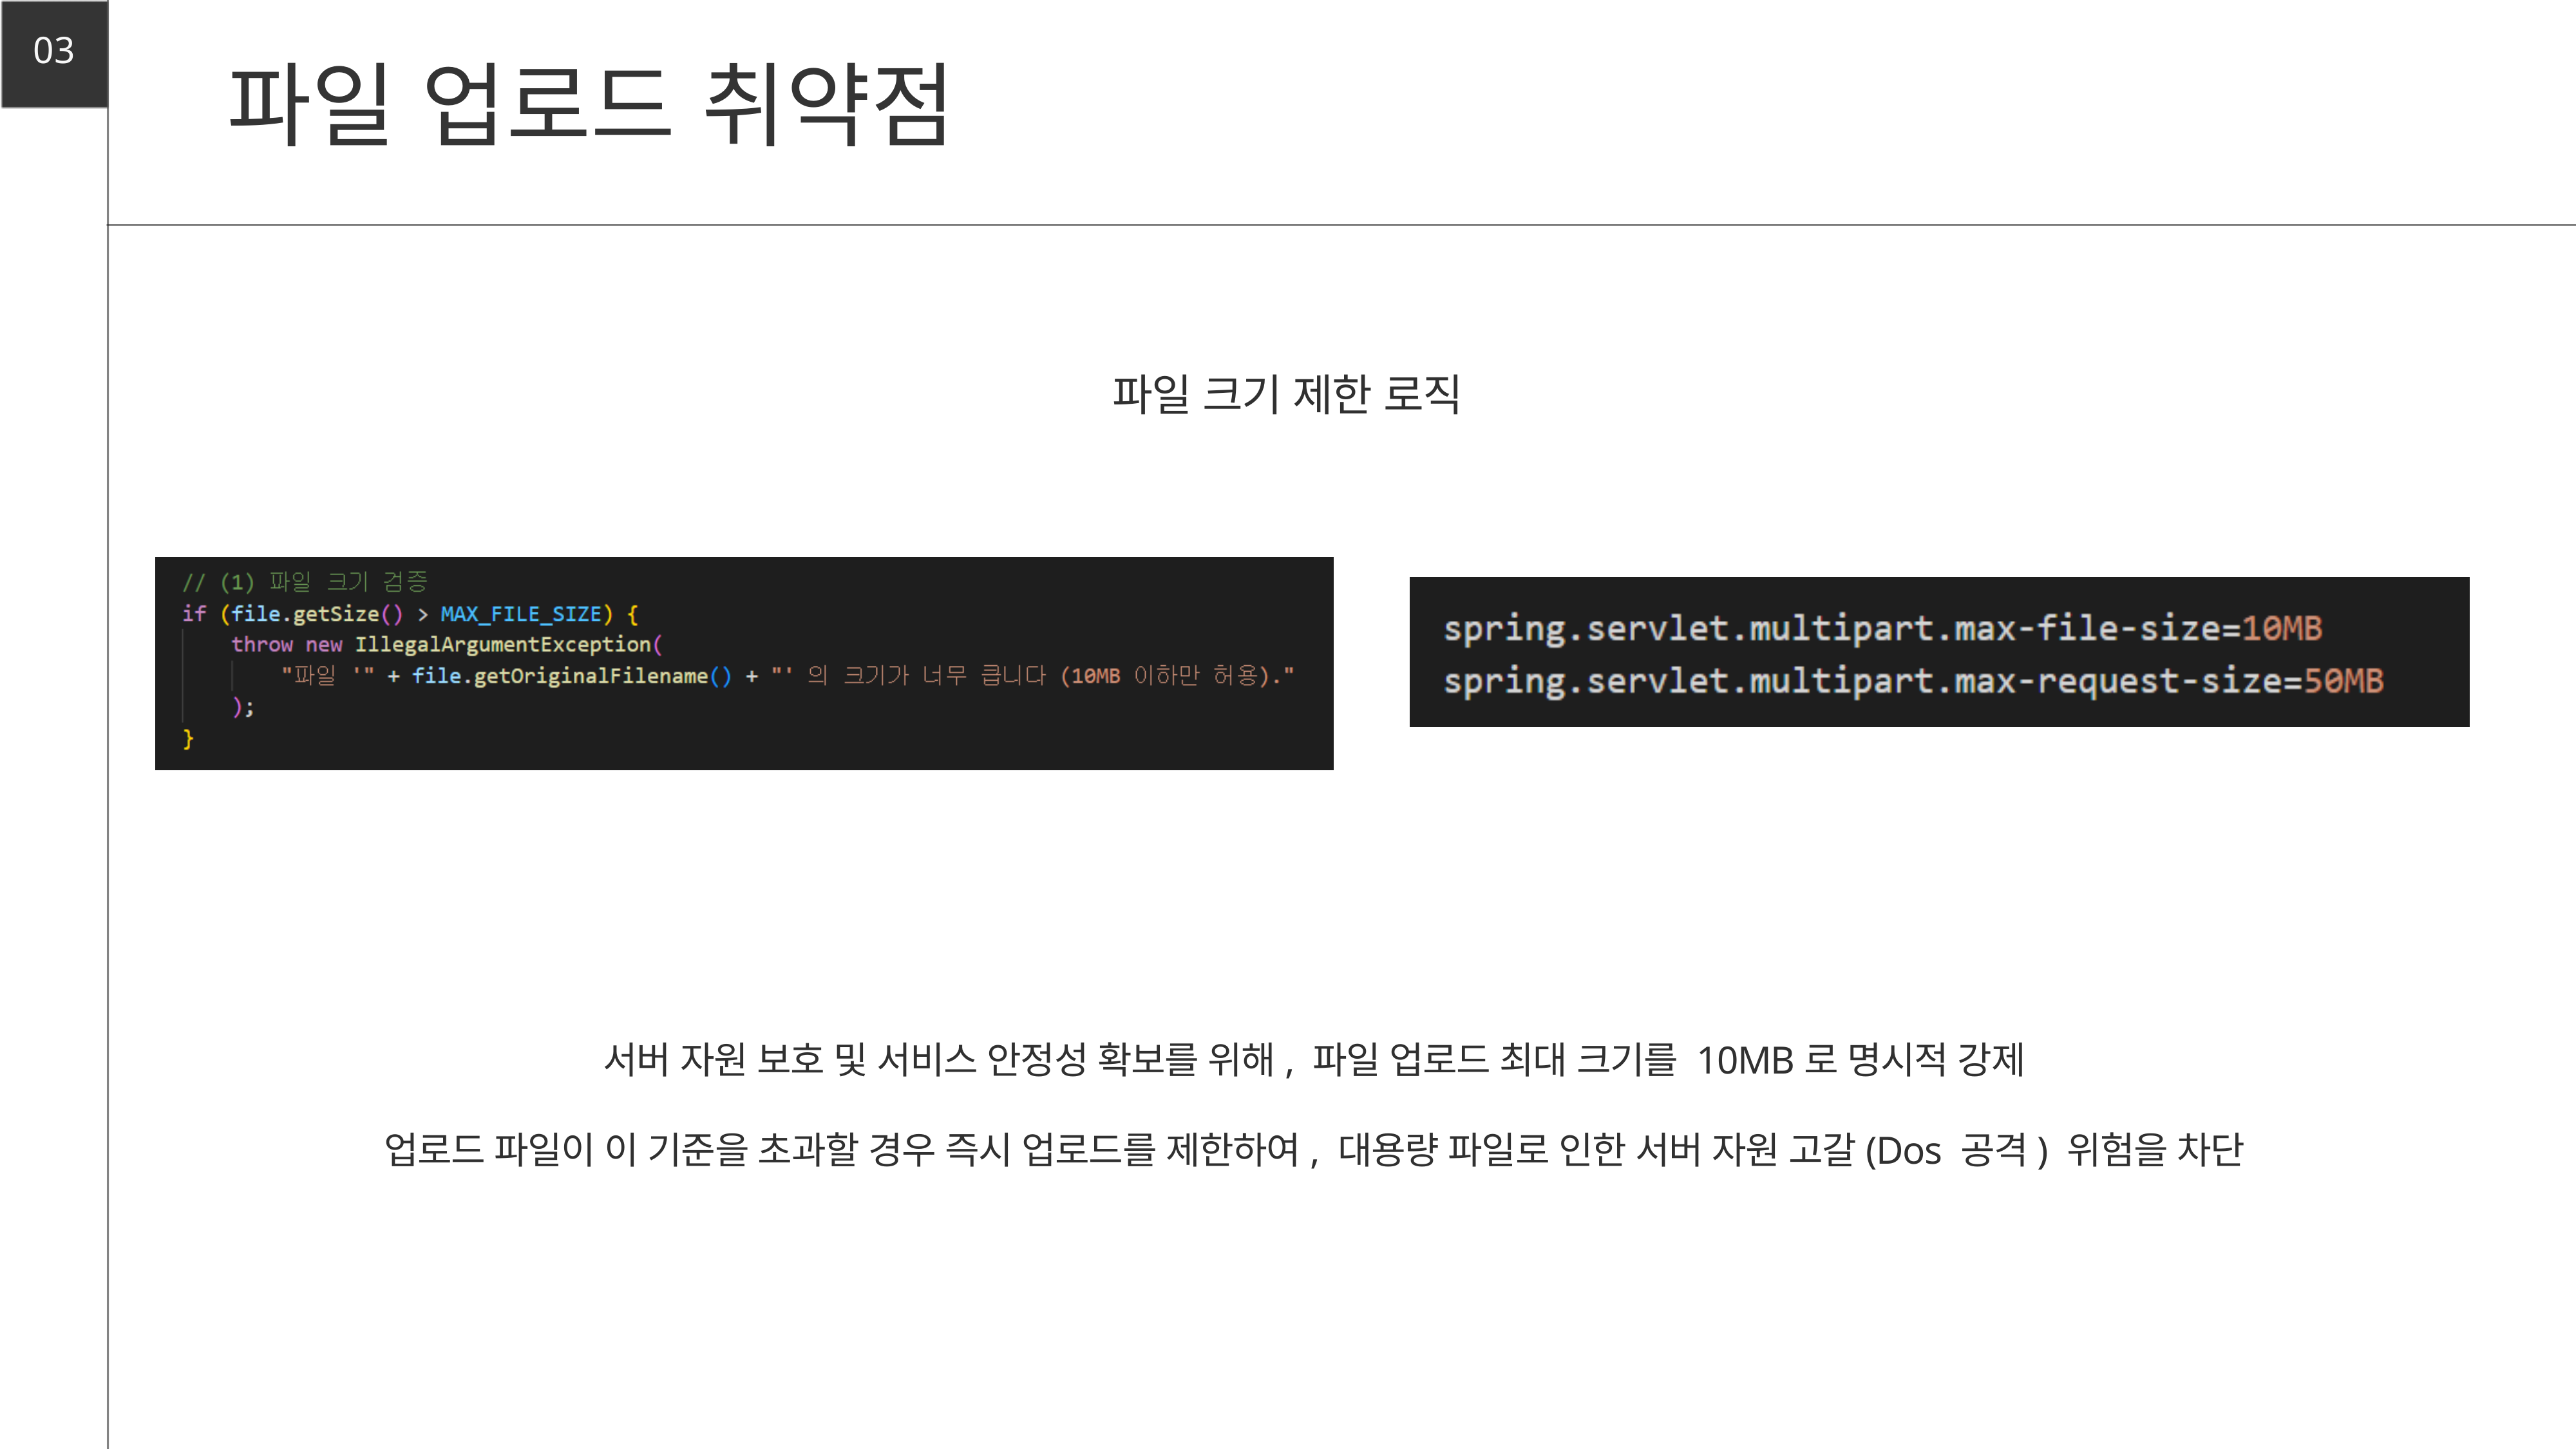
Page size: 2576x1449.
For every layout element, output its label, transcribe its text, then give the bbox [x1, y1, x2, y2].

text_box 서버 자원 보호 및 서비스 안정성 확보를 위해, 파일 업로드 최대 크기를 10MB로 명시적 강제 업로드 파일이 이 기준을 초과할 경우 즉시 업로드를 제한하여, 대용량 파일로 인한 서버 자원 고갈(Dos 공격) 위험을 차단 [160, 904, 2470, 1259]
picture [1410, 577, 2470, 727]
picture [0, 0, 2576, 1449]
text_box 파일 업로드 취약점 [227, 46, 1593, 176]
text_box 파일 크기 제한 로직 [1091, 361, 1485, 423]
